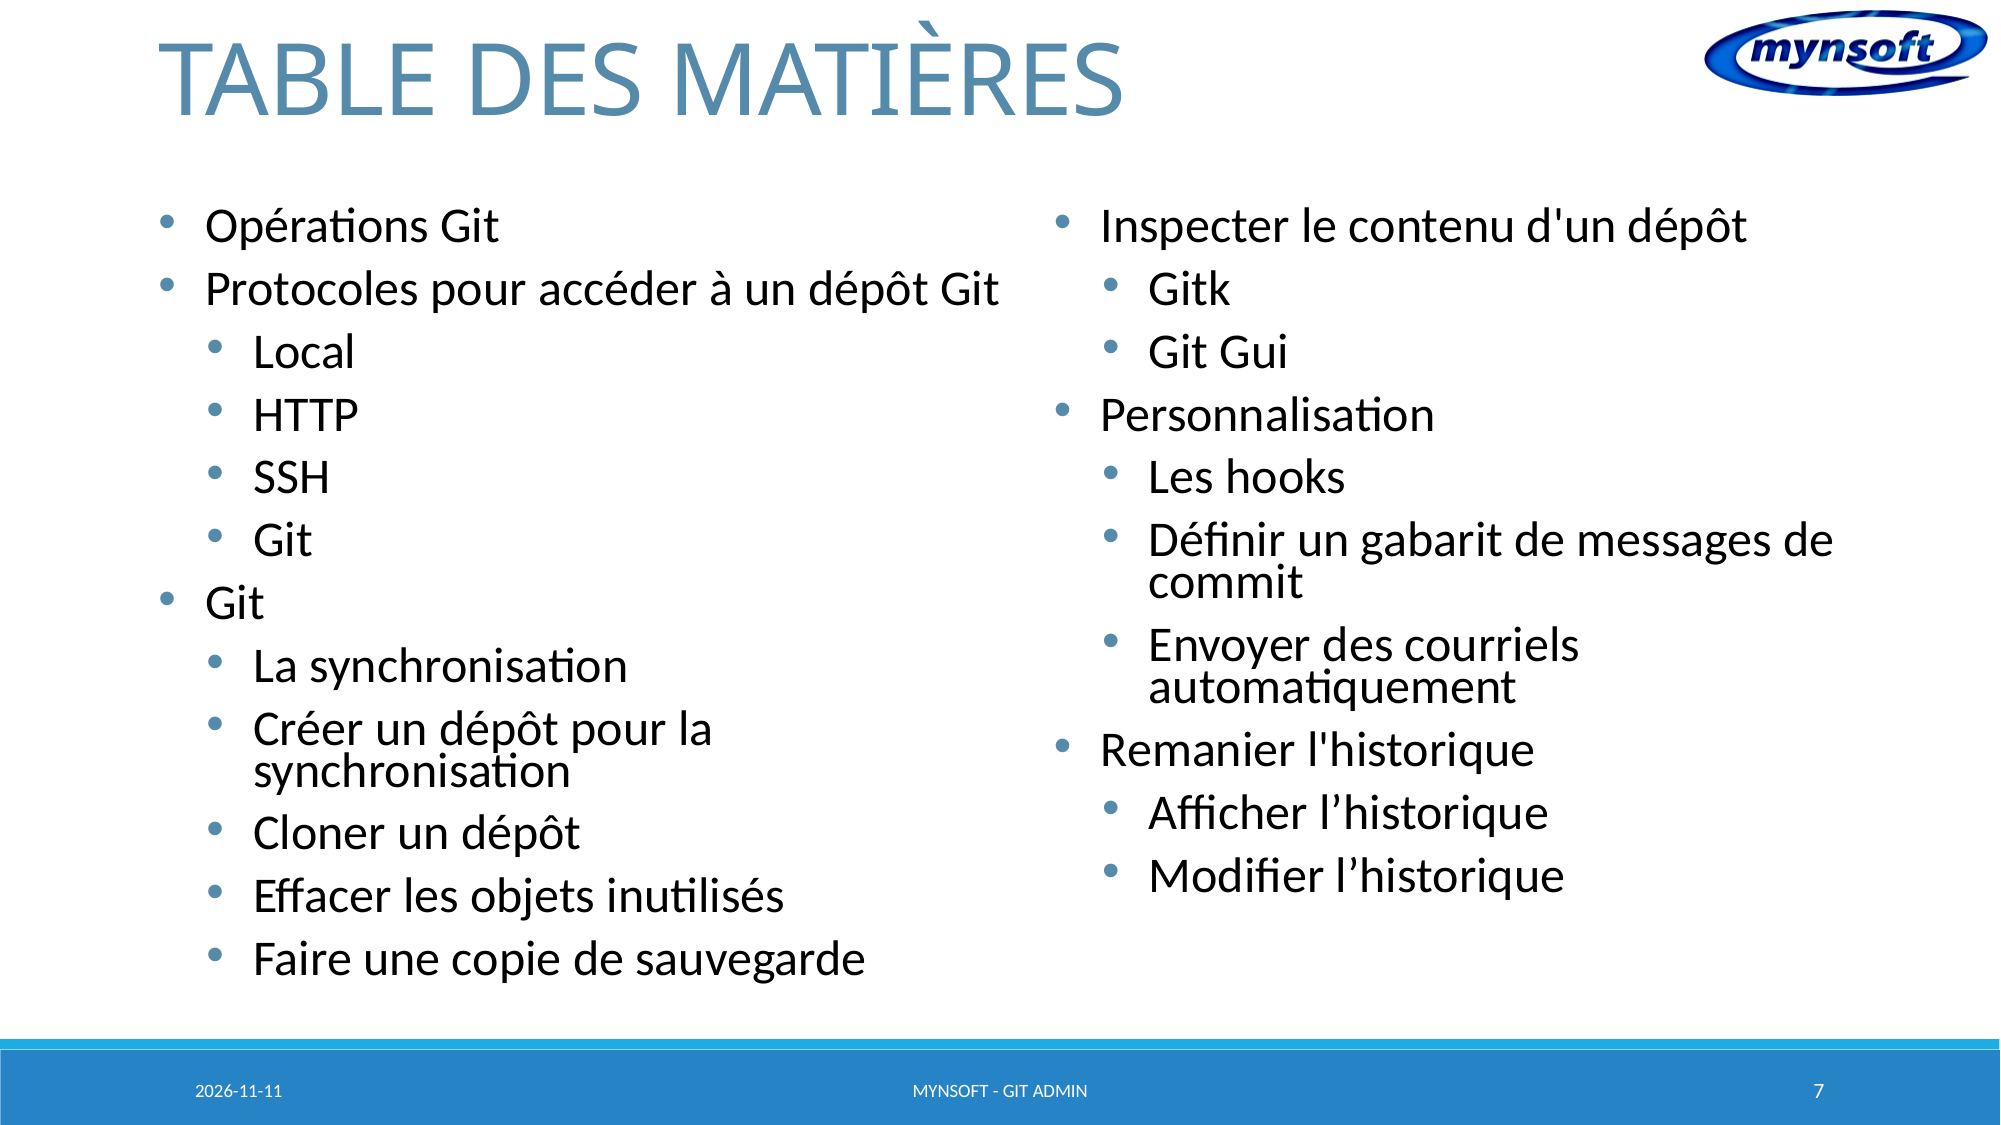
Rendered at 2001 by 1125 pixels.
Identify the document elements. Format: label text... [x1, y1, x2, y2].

title TABLE DES MATIÈRES [158, 27, 1841, 143]
list Opérations Git Protocoles pour accéder à un dépôt Git Local HTTP SSH Git Git La synchronisation Créer un dépôt pour la synchronisation Cloner un dépôt Effacer les objets inutilisés Faire une copie de sauvegarde [158, 201, 1031, 1031]
list Inspecter le contenu d'un dépôt Gitk Git Gui Personnalisation Les hooks Définir un gabarit de messages de commit Envoyer des courriels automatiquement Remanier l'historique Afficher l’historique Modifier l’historique [1054, 201, 1960, 982]
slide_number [180, 1059, 586, 1120]
picture [1702, 8, 1990, 99]
footer MYNSOFT - GIT Admin [604, 1059, 1396, 1120]
slide_number 7 [1624, 1059, 1840, 1120]
